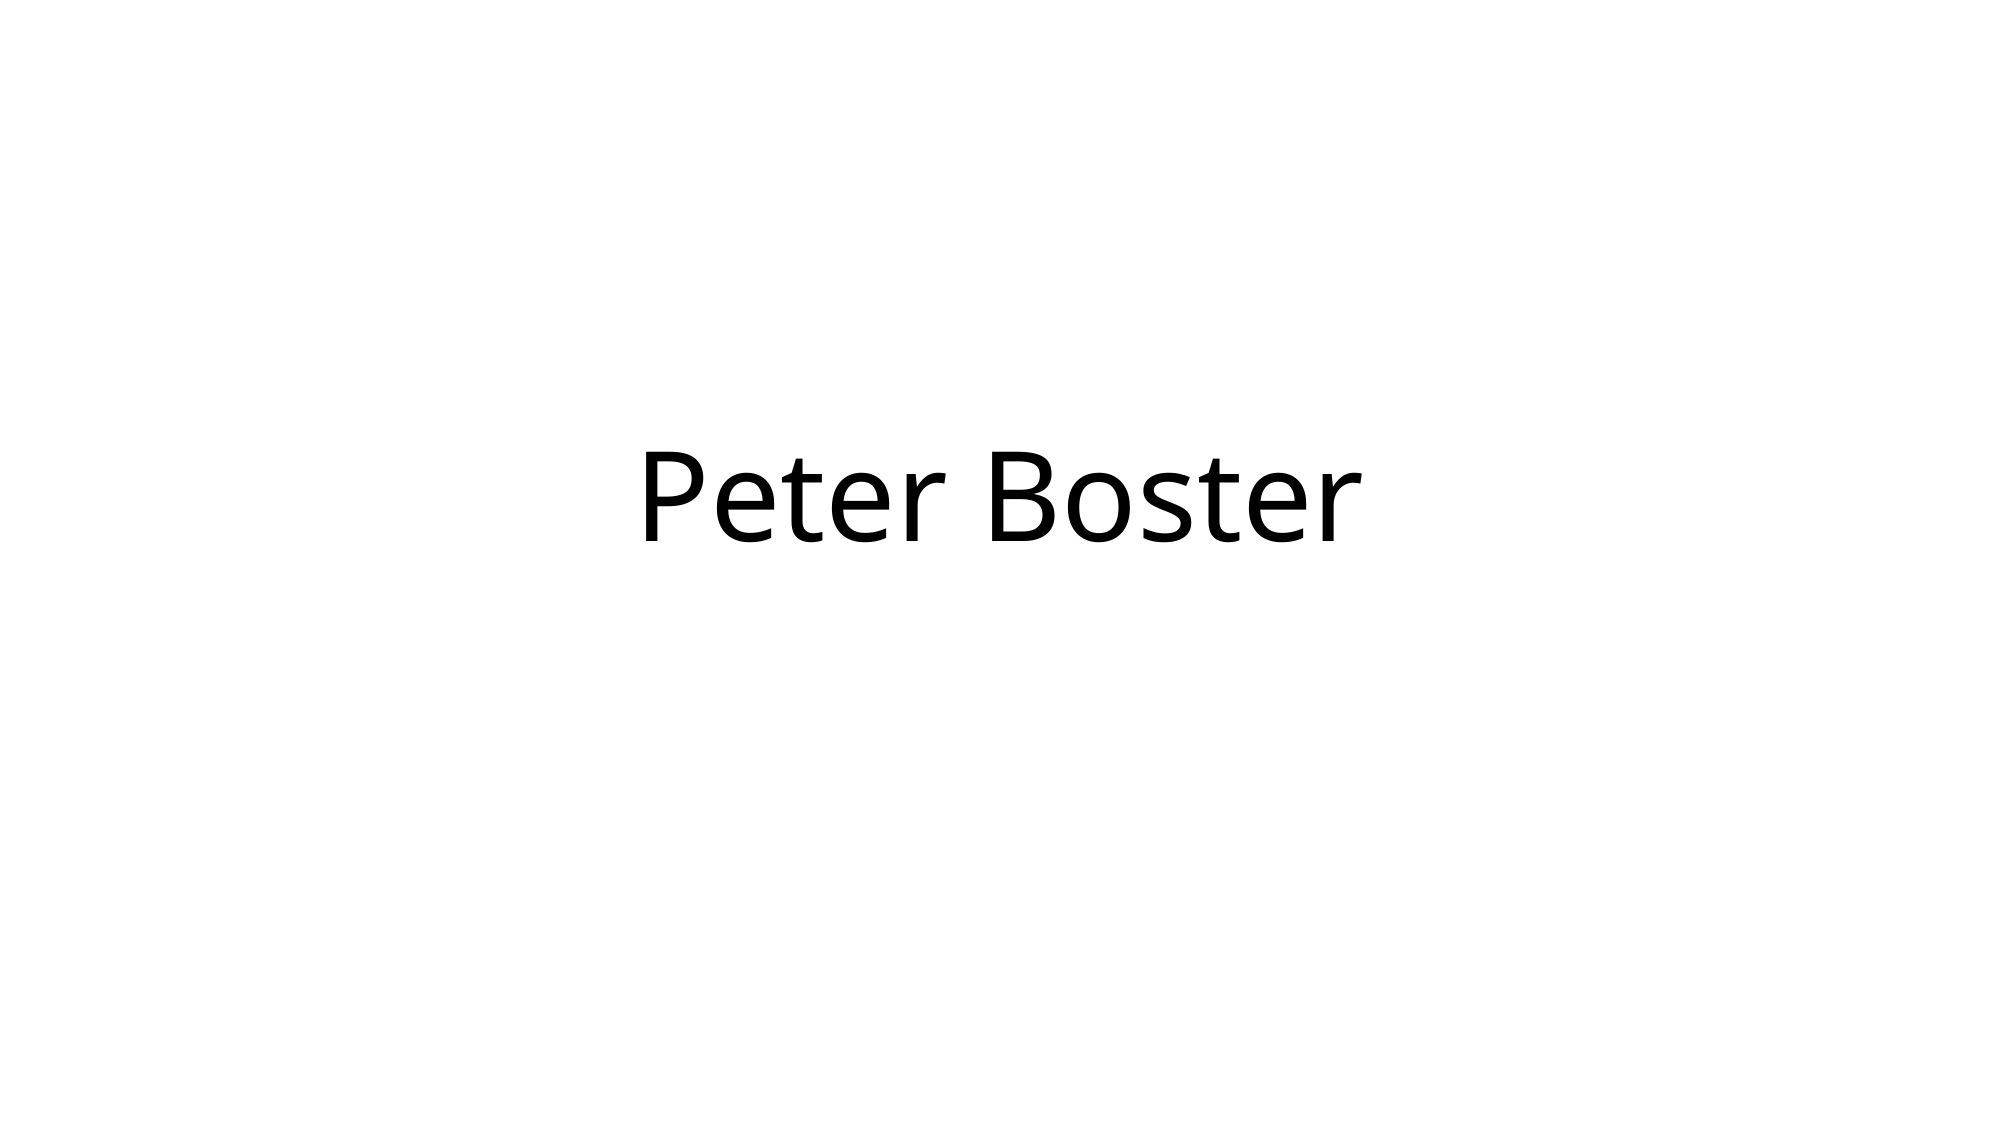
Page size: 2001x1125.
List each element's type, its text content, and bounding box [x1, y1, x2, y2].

title Peter Boster [249, 184, 1750, 576]
